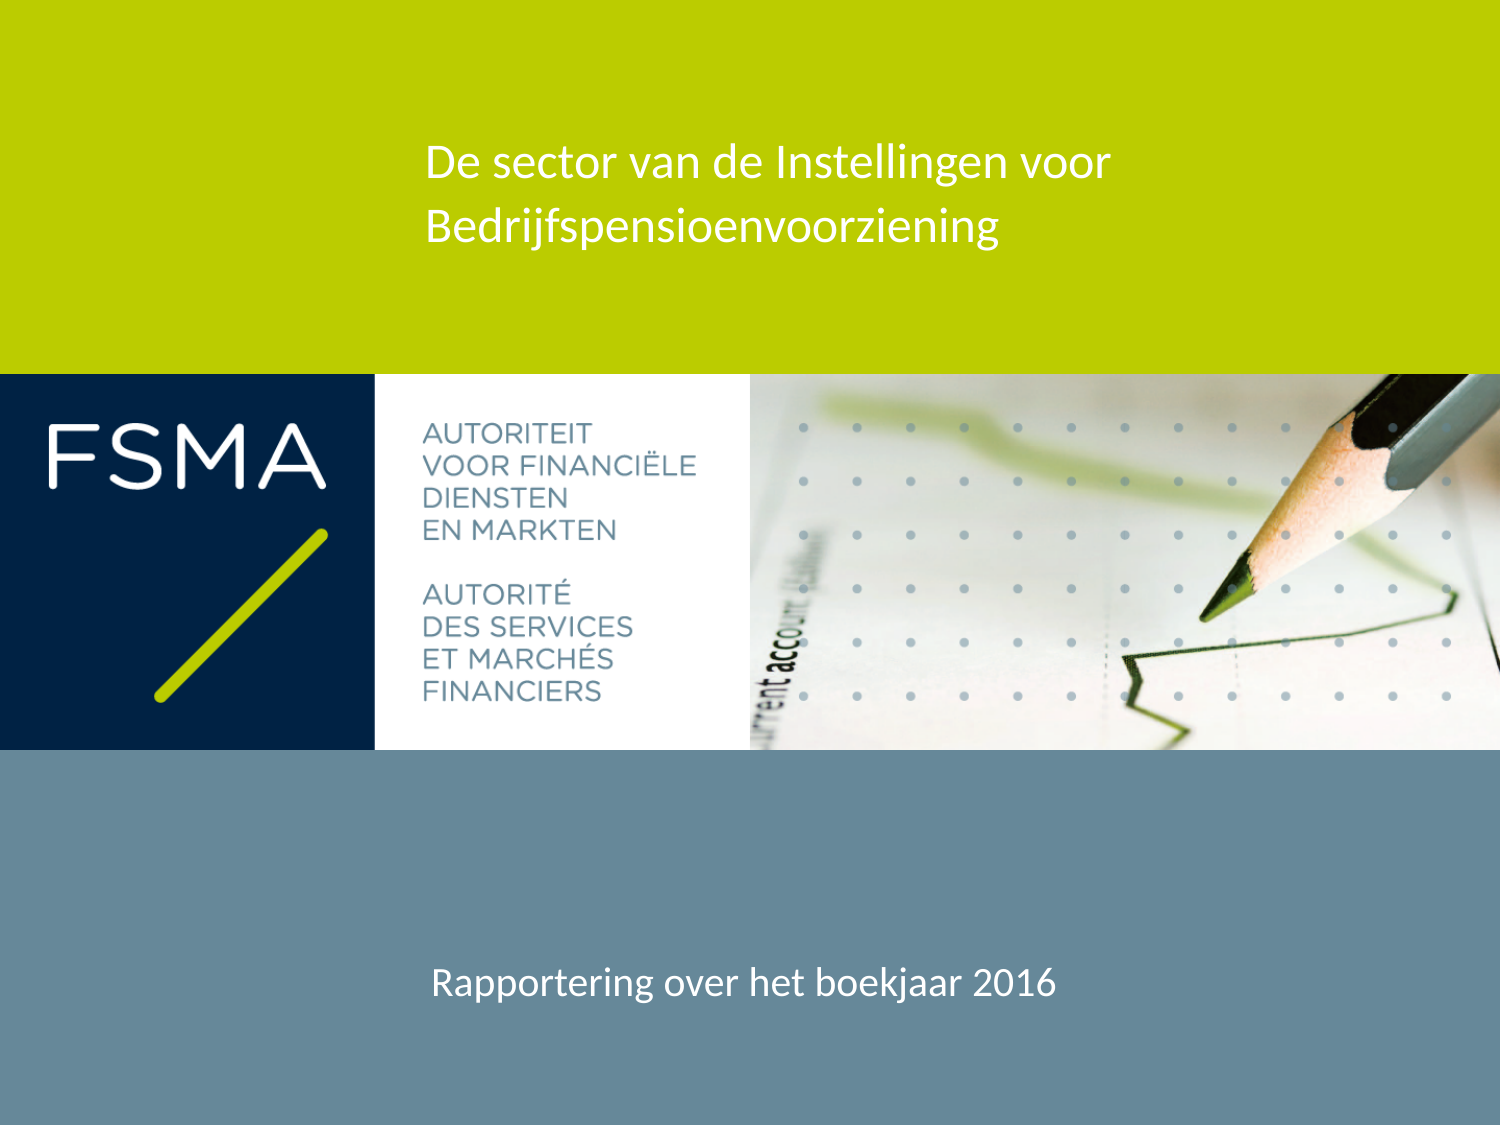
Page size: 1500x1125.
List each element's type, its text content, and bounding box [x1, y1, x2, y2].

picture [0, 374, 1500, 750]
list De sector van de Instellingen voor Bedrijfspensioenvoorziening [425, 75, 1430, 253]
list Rapportering over het boekjaar 2016 [431, 940, 1436, 1044]
